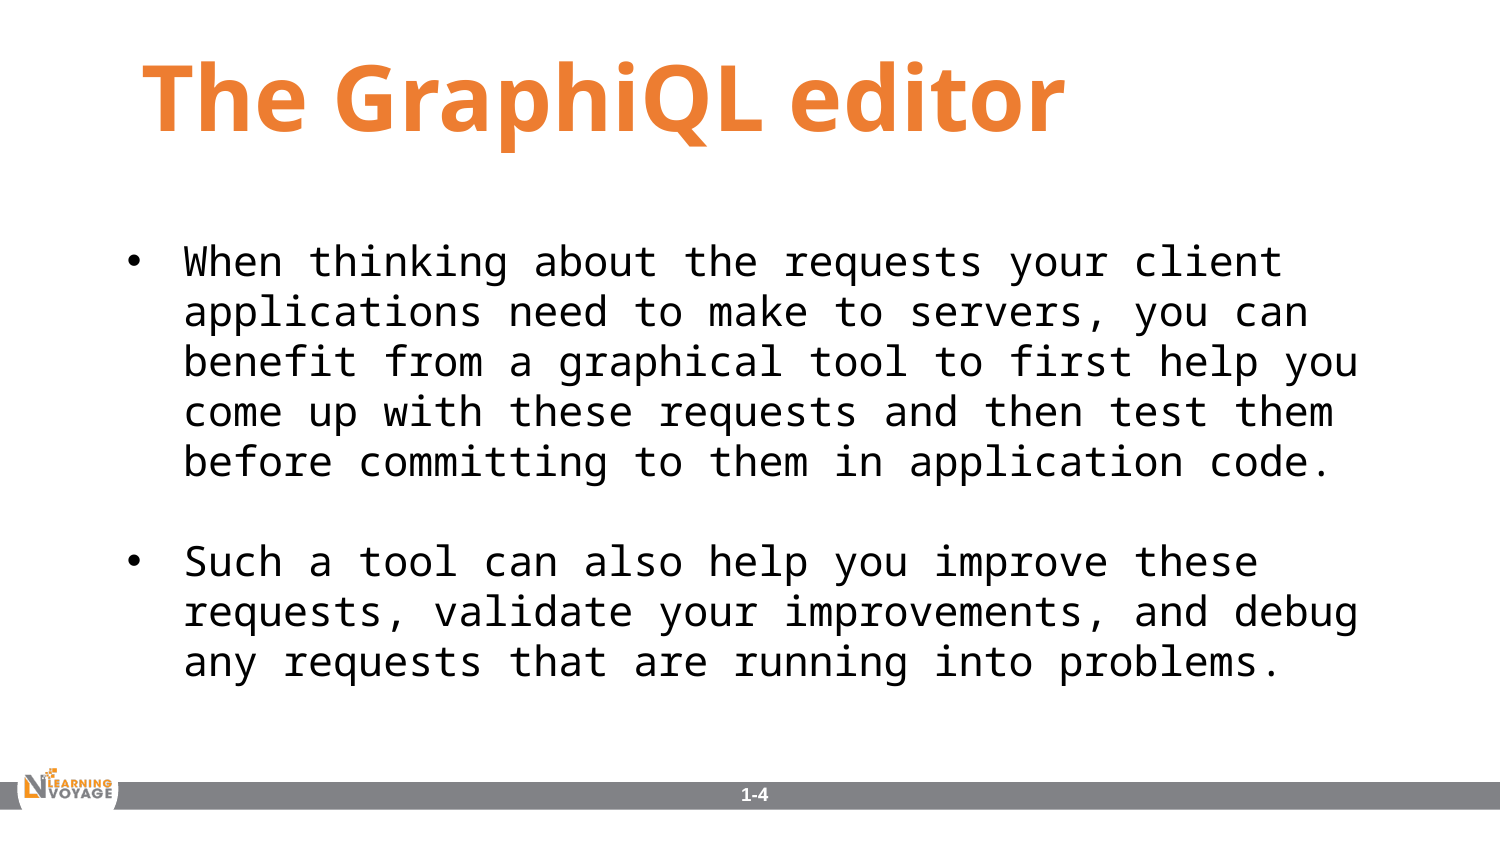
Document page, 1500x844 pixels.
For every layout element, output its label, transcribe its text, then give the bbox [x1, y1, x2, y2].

text_box When thinking about the requests your client applications need to make to servers, you can benefit from a graphical tool to first help you come up with these requests and then test them before committing to them in application code. Such a tool can also help you improve these requests, validate your improvements, and debug any requests that are running into problems. [126, 233, 1373, 686]
picture [0, 706, 144, 844]
text_box The GraphiQL editor [126, 37, 1231, 153]
slide_number 1-4 [692, 770, 784, 821]
